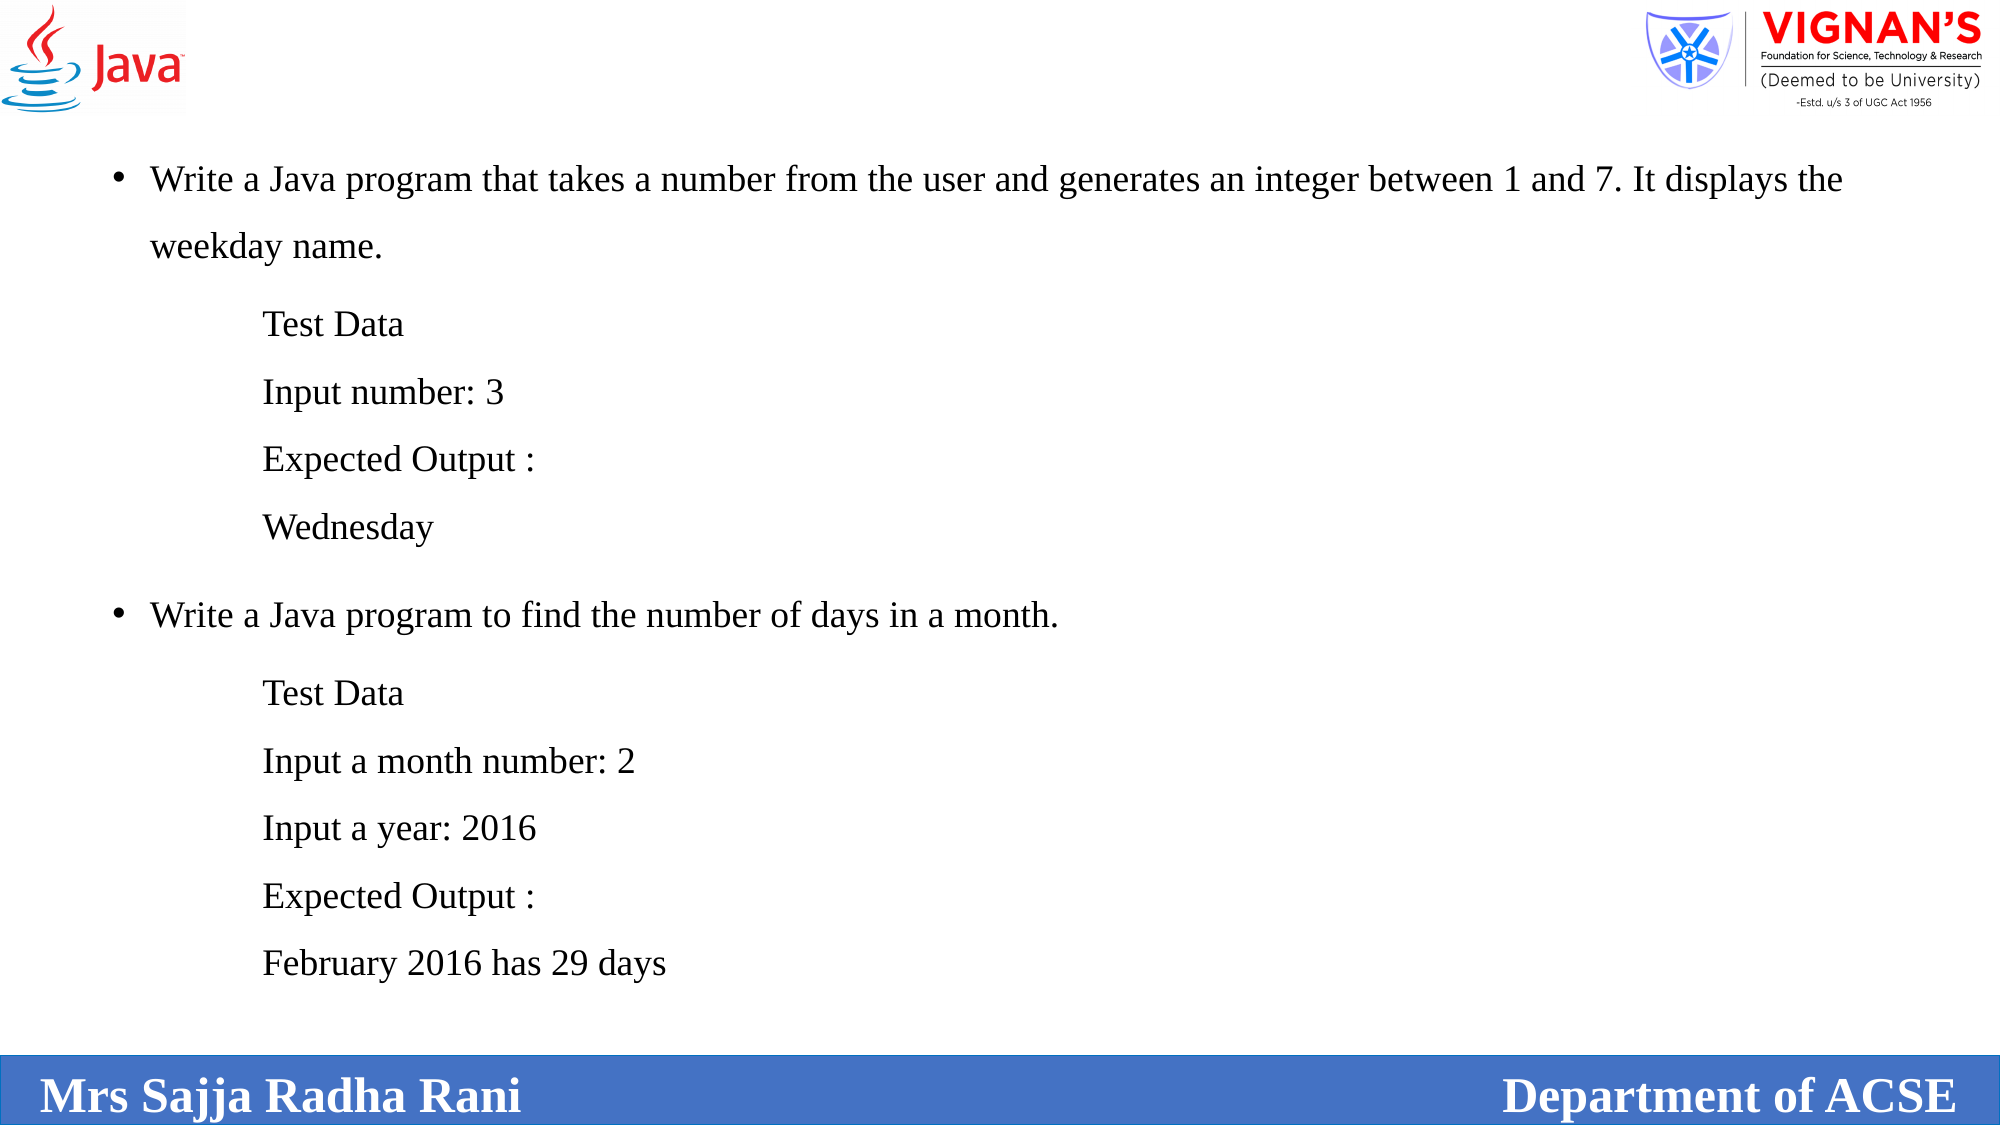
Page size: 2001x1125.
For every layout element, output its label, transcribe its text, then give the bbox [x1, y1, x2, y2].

picture [1631, 0, 2000, 116]
list Write a Java program that takes a number from the user and generates an integer between 1 and 7. It displays the weekday name. Test Data Input number: 3 Expected Output : Wednesday Write a Java program to find the number of days in a month. Test Data Input a month number: 2 Input a year: 2016 Expected Output : February 2016 has 29 days [97, 123, 1903, 1002]
picture [0, 0, 186, 116]
